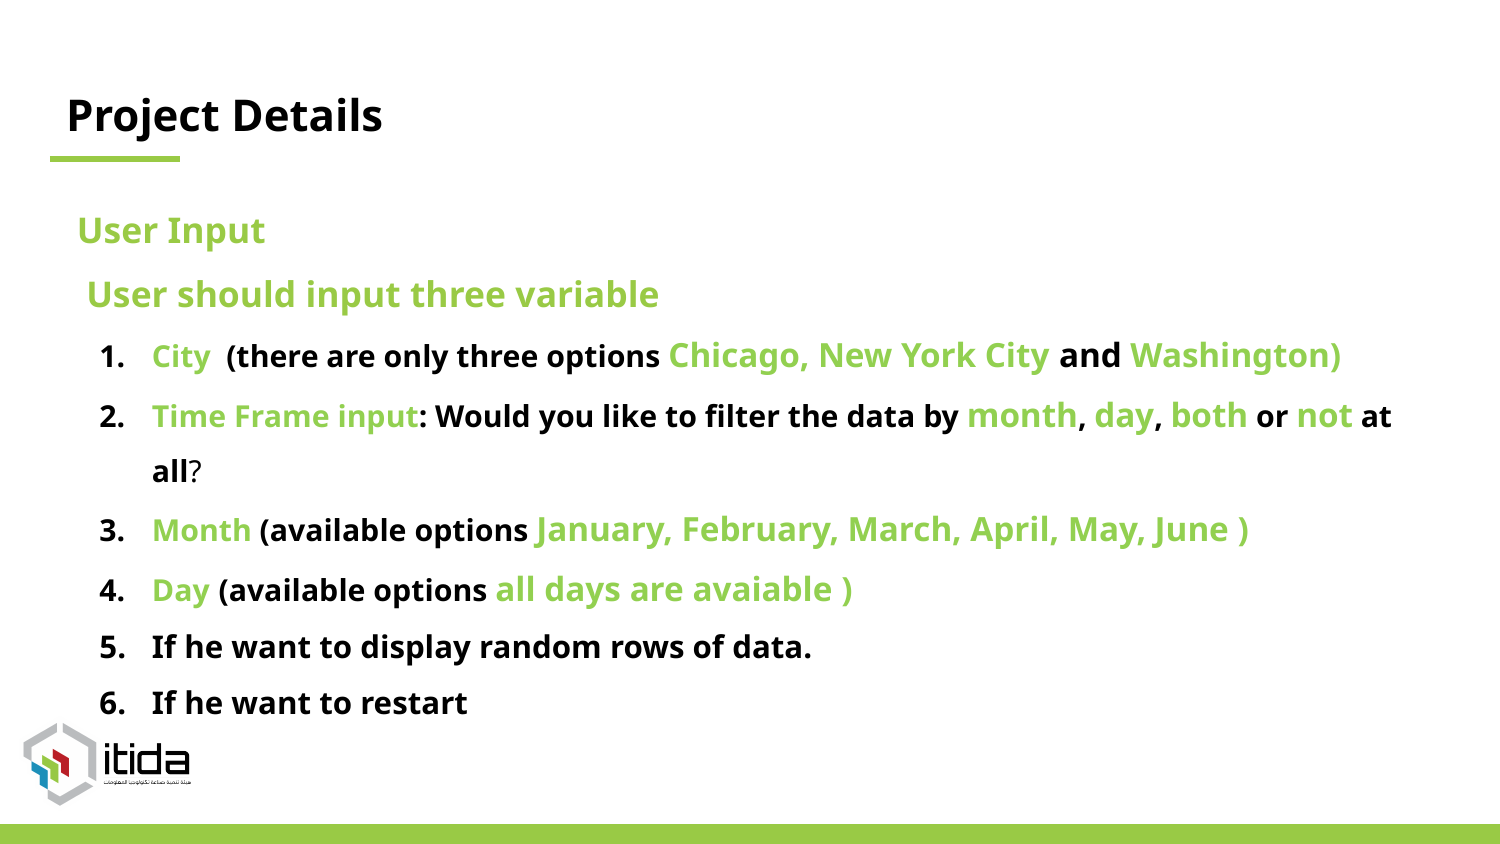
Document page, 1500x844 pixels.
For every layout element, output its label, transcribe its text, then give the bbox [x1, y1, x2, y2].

title Project Details [51, 72, 1449, 167]
text_box [0, 825, 1500, 844]
text_box User Input User should input three variable City (there are only three options Chicago, New York City and Washington) Time Frame input: Would you like to filter the data by month, day, both or not at all? Month (available options January, February, March, April, May, June ) Day (available options all days are avaiable ) If he want to display random rows of data. If he want to restart [61, 171, 1438, 697]
picture [19, 716, 192, 812]
